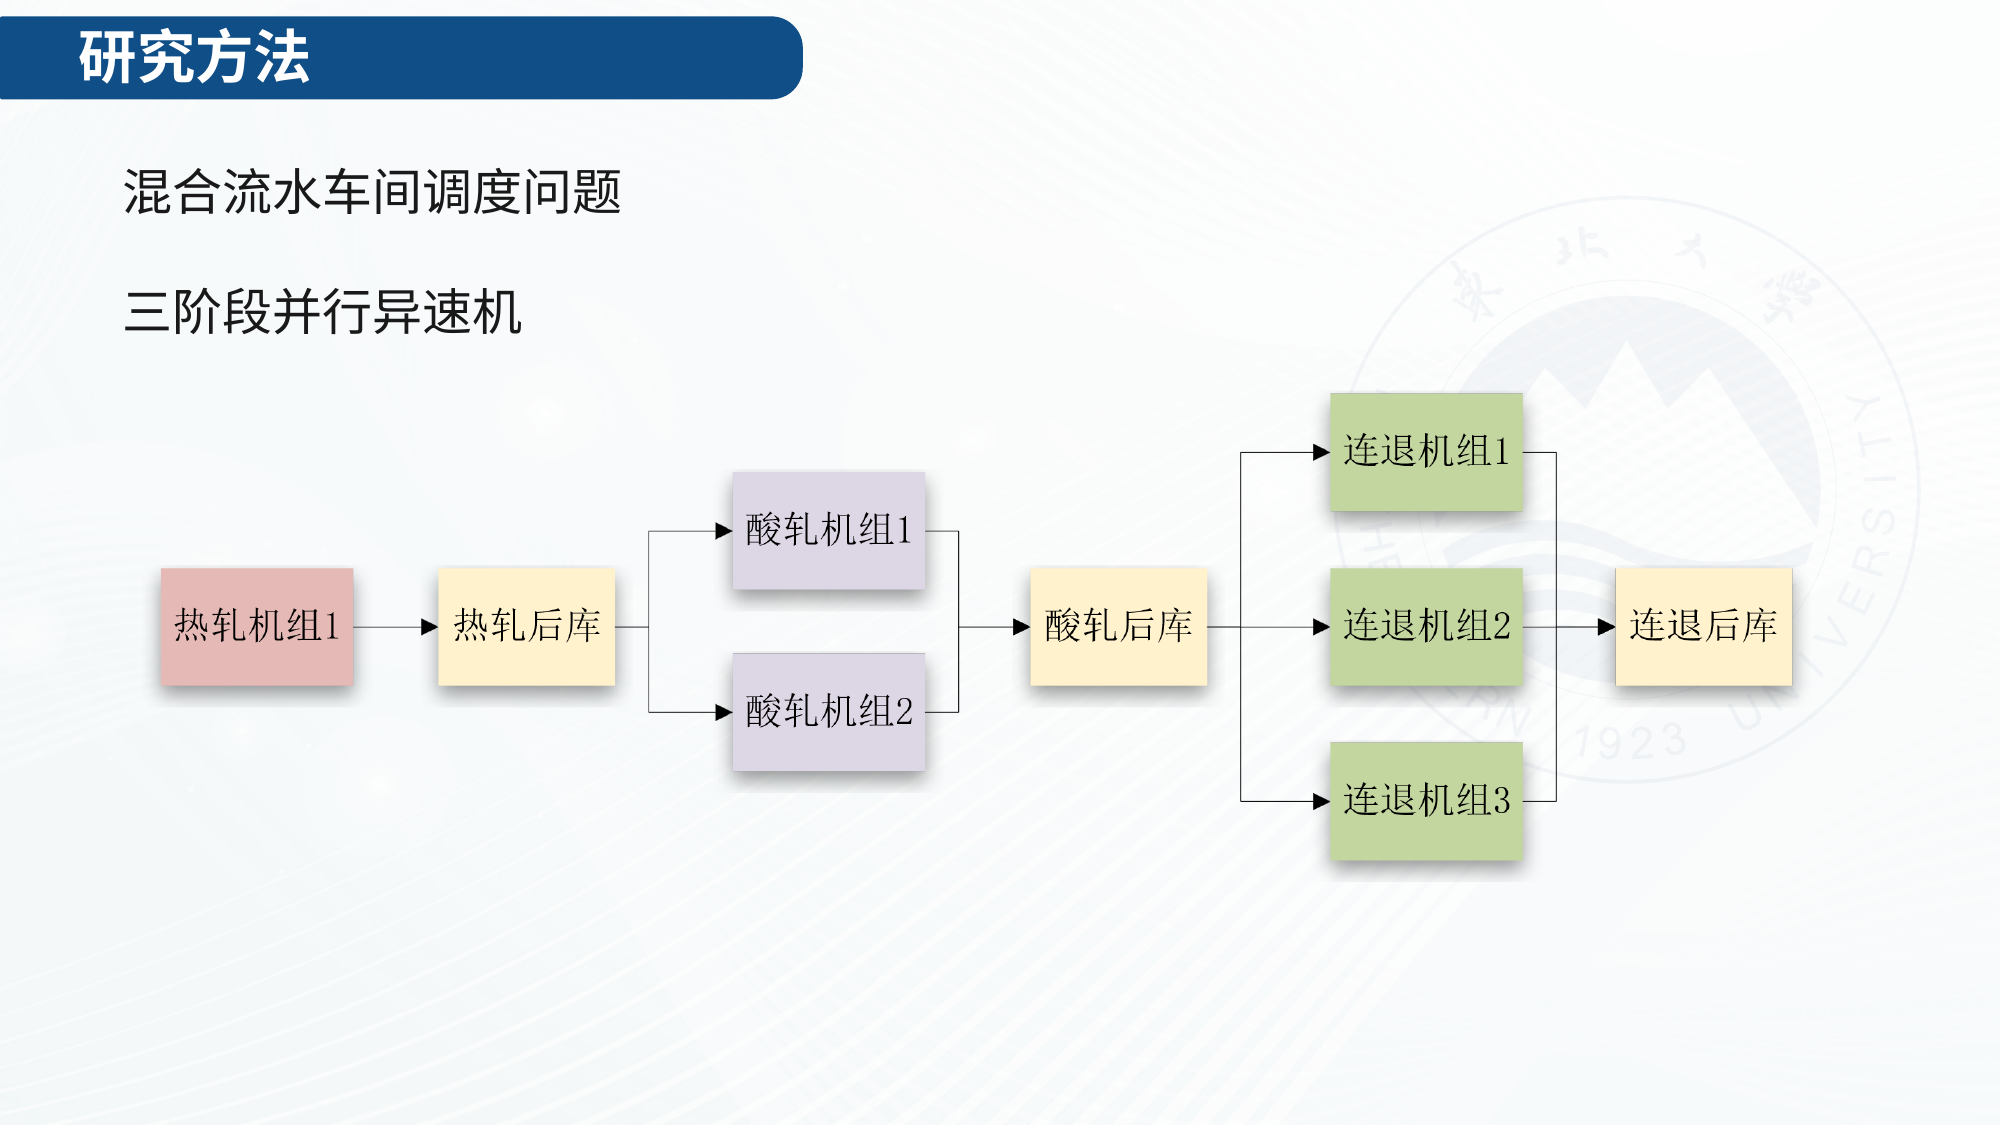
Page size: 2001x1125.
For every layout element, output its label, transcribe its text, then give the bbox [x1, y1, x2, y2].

text_box 混合流水车间调度问题 三阶段并行异速机 [107, 153, 1121, 348]
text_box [1, 12, 853, 99]
picture [139, 332, 1861, 939]
